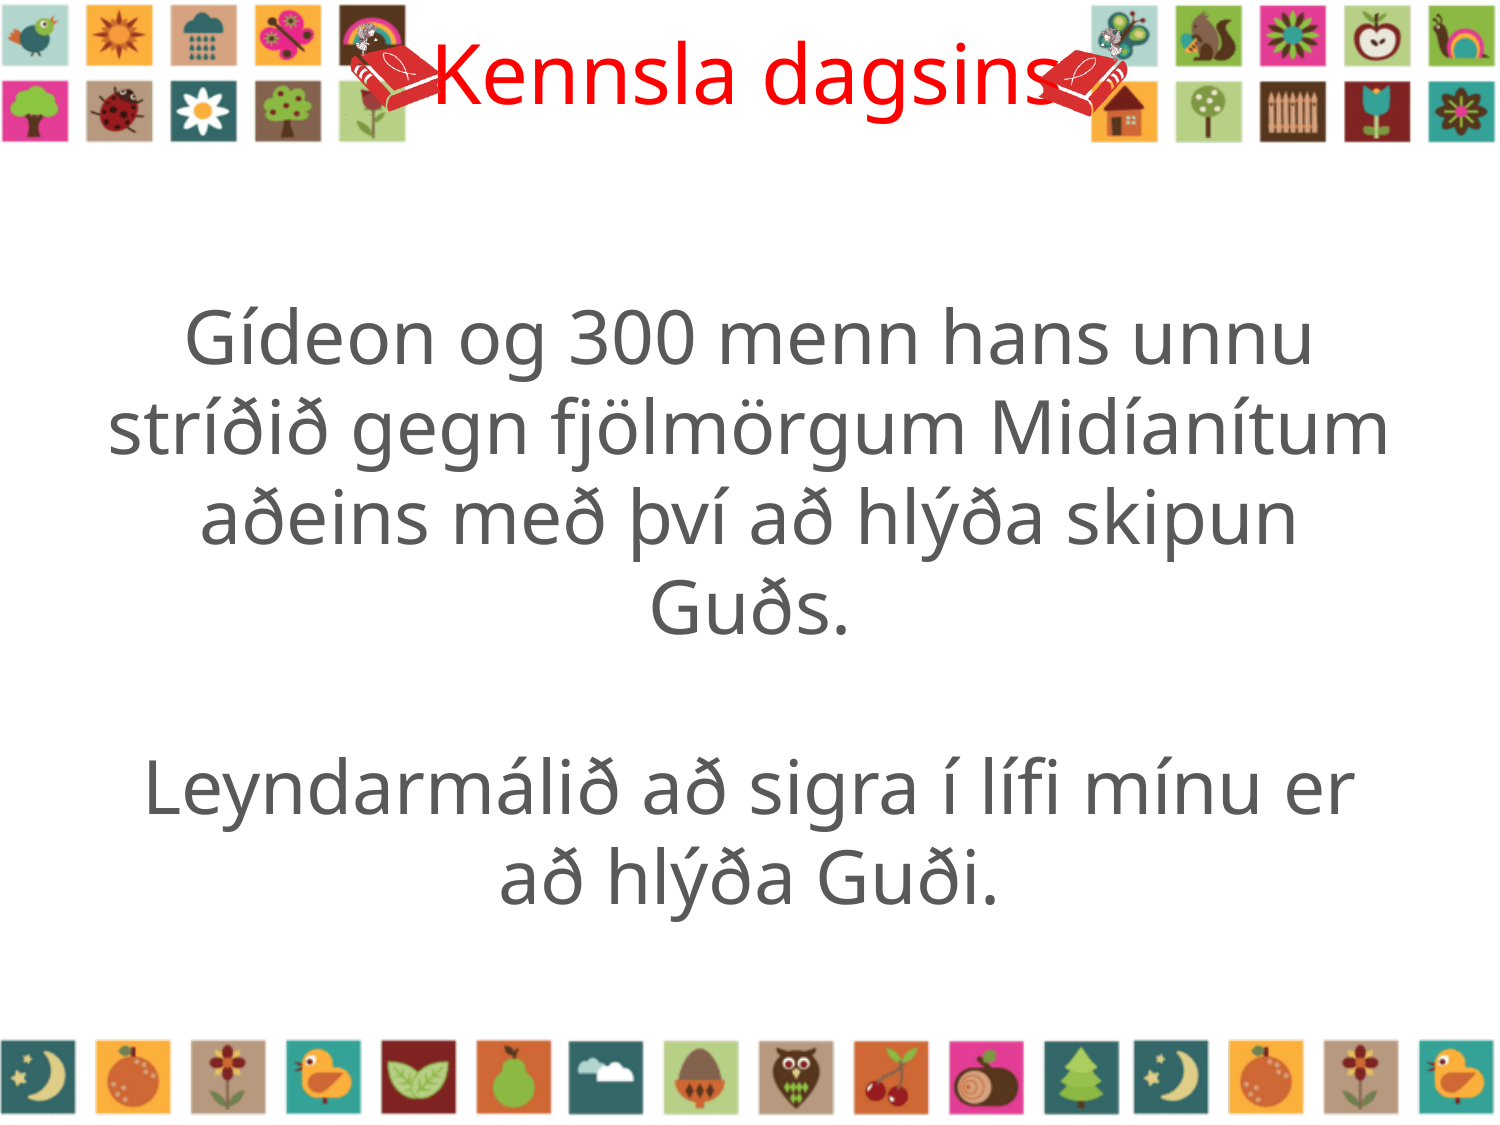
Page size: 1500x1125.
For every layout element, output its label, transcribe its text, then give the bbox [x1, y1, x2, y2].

picture [1005, 3, 1500, 150]
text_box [0, 1028, 1500, 1118]
picture [0, 3, 475, 150]
text_box Kennsla dagsins [425, 13, 1077, 129]
text_box Gídeon og 300 menn hans unnu stríðið gegn fjölmörgum Midíanítum aðeins með því að hlýða skipun Guðs. Leyndarmálið að sigra í lífi mínu er að hlýða Guði. [76, 282, 1424, 927]
